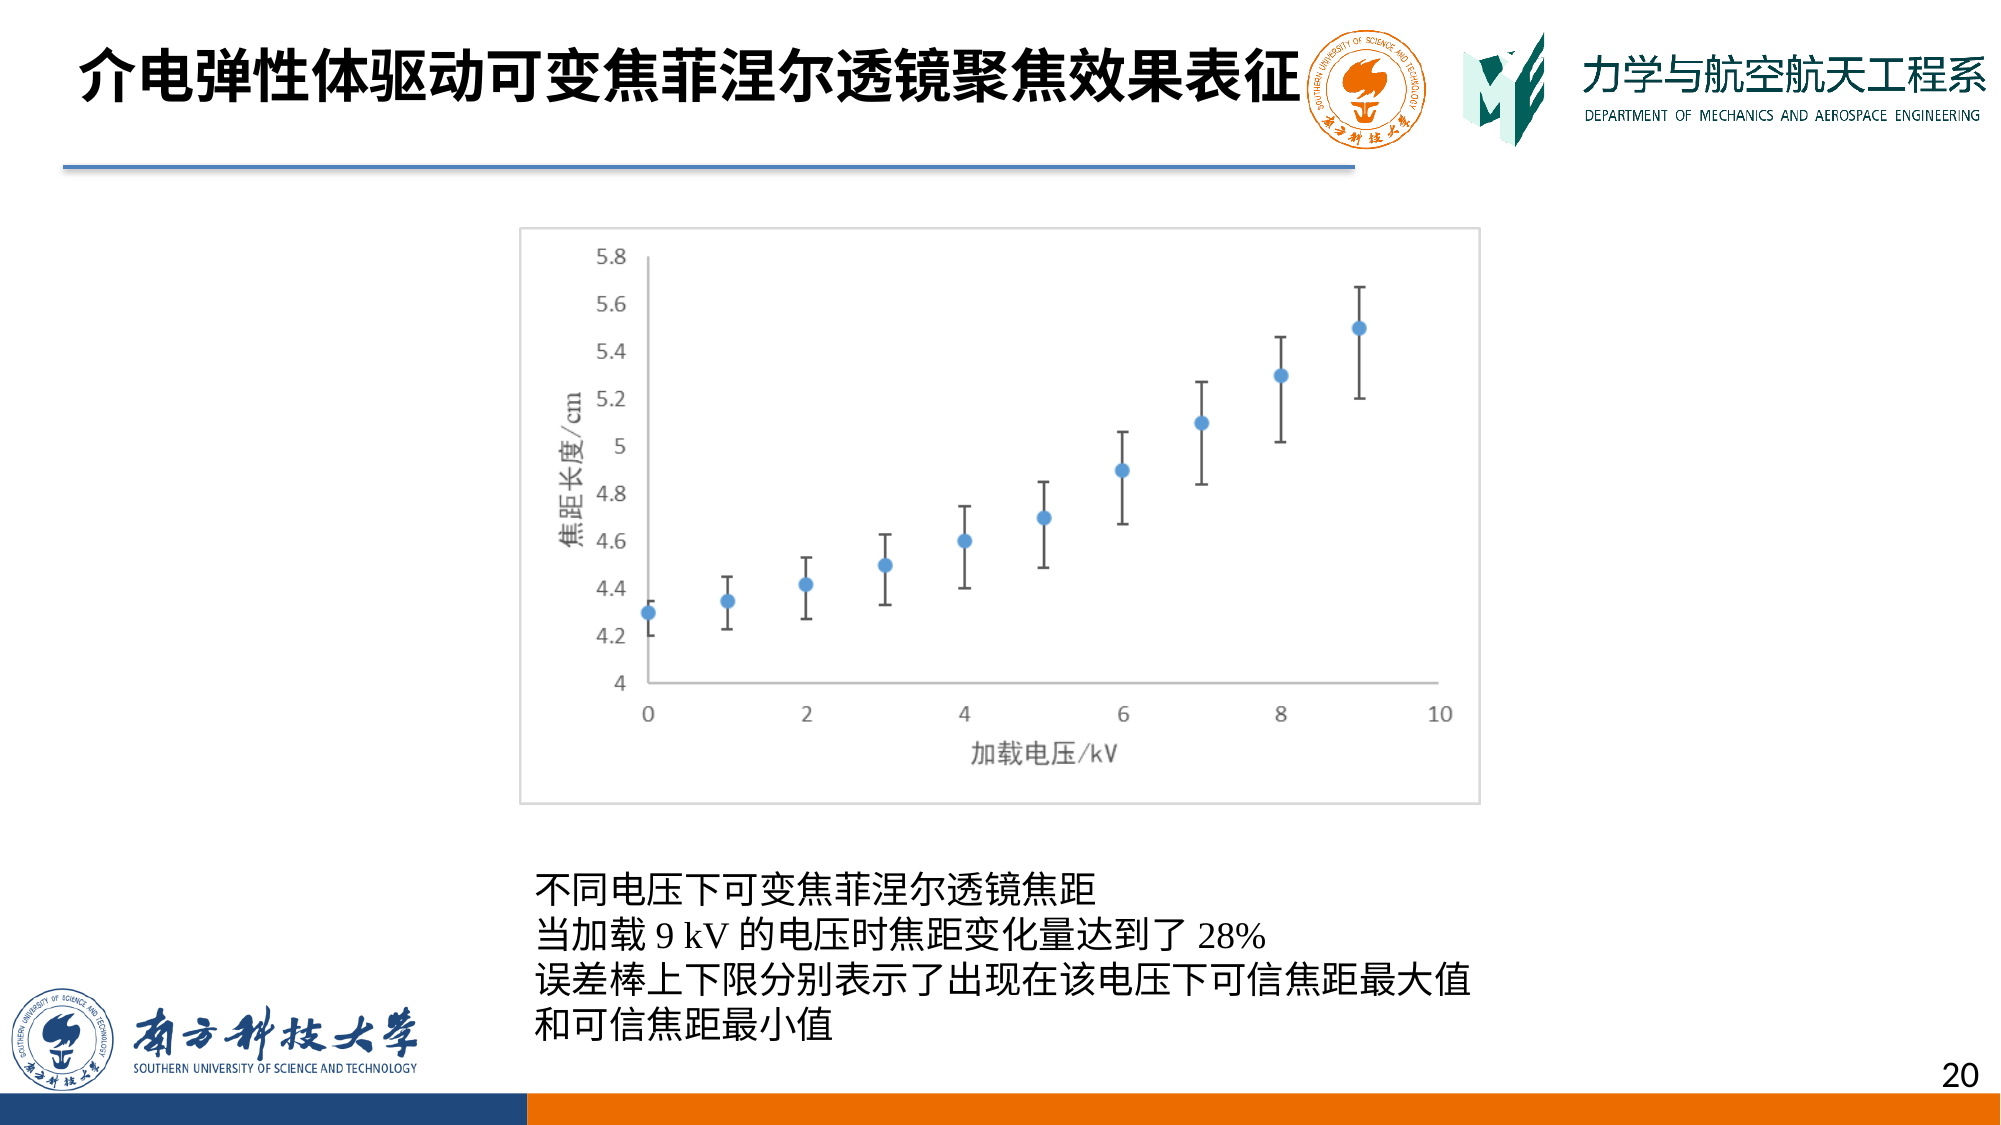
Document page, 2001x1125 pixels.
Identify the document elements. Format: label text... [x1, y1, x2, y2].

text_box 20 [1527, 1042, 1995, 1103]
text_box 不同电压下可变焦菲涅尔透镜焦距 当加载9 kV的电压时焦距变化量达到了28% 误差棒上下限分别表示了出现在该电压下可信焦距最大值和可信焦距最小值 [519, 858, 1515, 1054]
picture [0, 985, 427, 1093]
picture [519, 226, 1481, 805]
title 介电弹性体驱动可变焦菲涅尔透镜聚焦效果表征 [63, 31, 1349, 162]
picture [1289, 22, 2000, 158]
